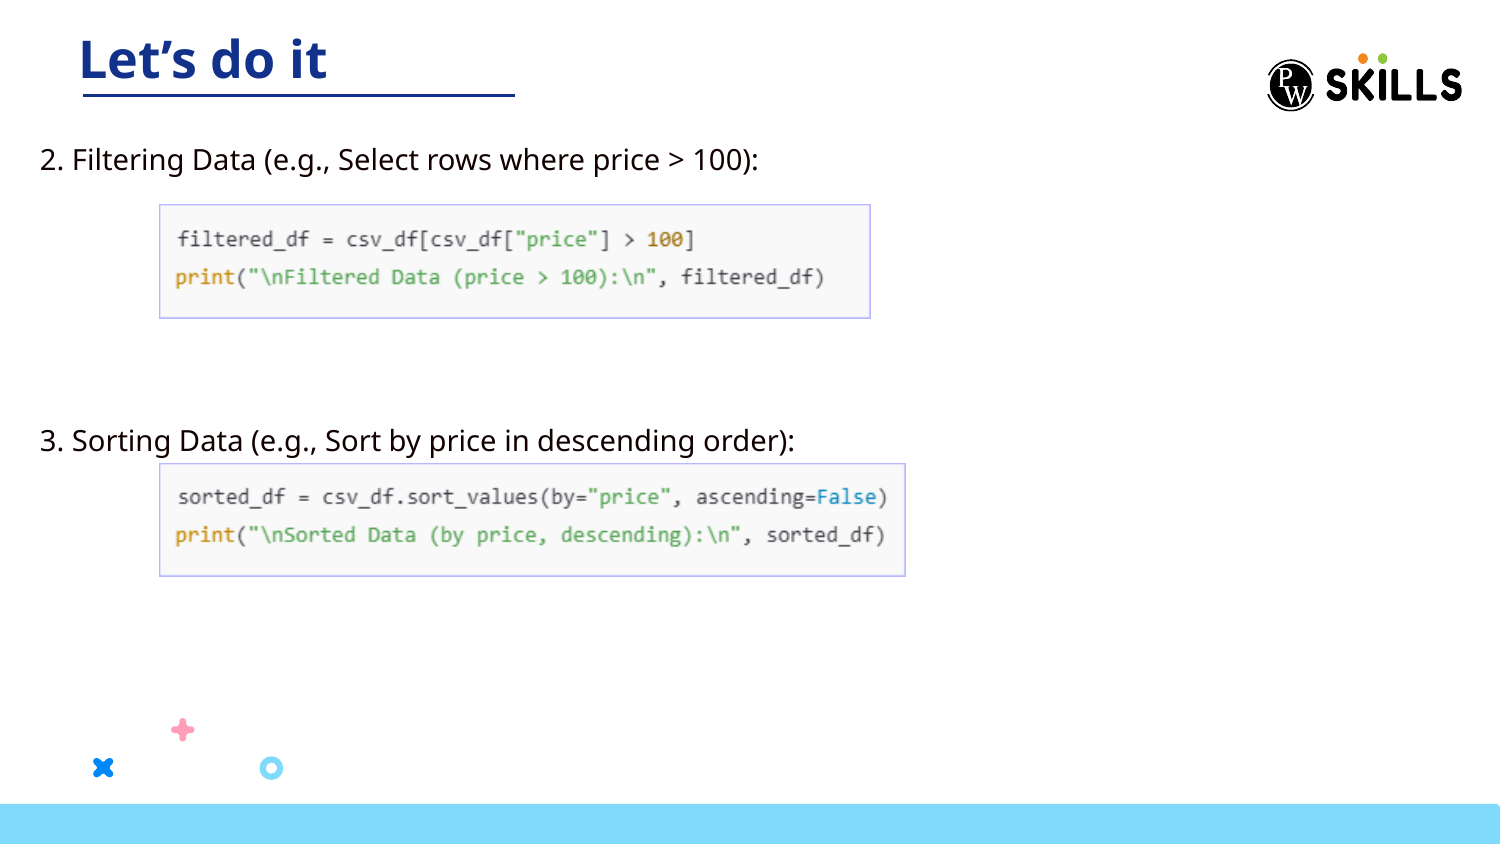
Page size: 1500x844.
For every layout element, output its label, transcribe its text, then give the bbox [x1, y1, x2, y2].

picture [159, 463, 906, 577]
title Let’s do it [49, 11, 1204, 121]
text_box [92, 717, 284, 781]
text_box [0, 805, 1500, 844]
list 2. Filtering Data (e.g., Select rows where price > 100): 3. Sorting Data (e.g., Sort by price in descending order): [0, 121, 1418, 629]
picture [159, 204, 872, 319]
picture [1266, 53, 1463, 112]
